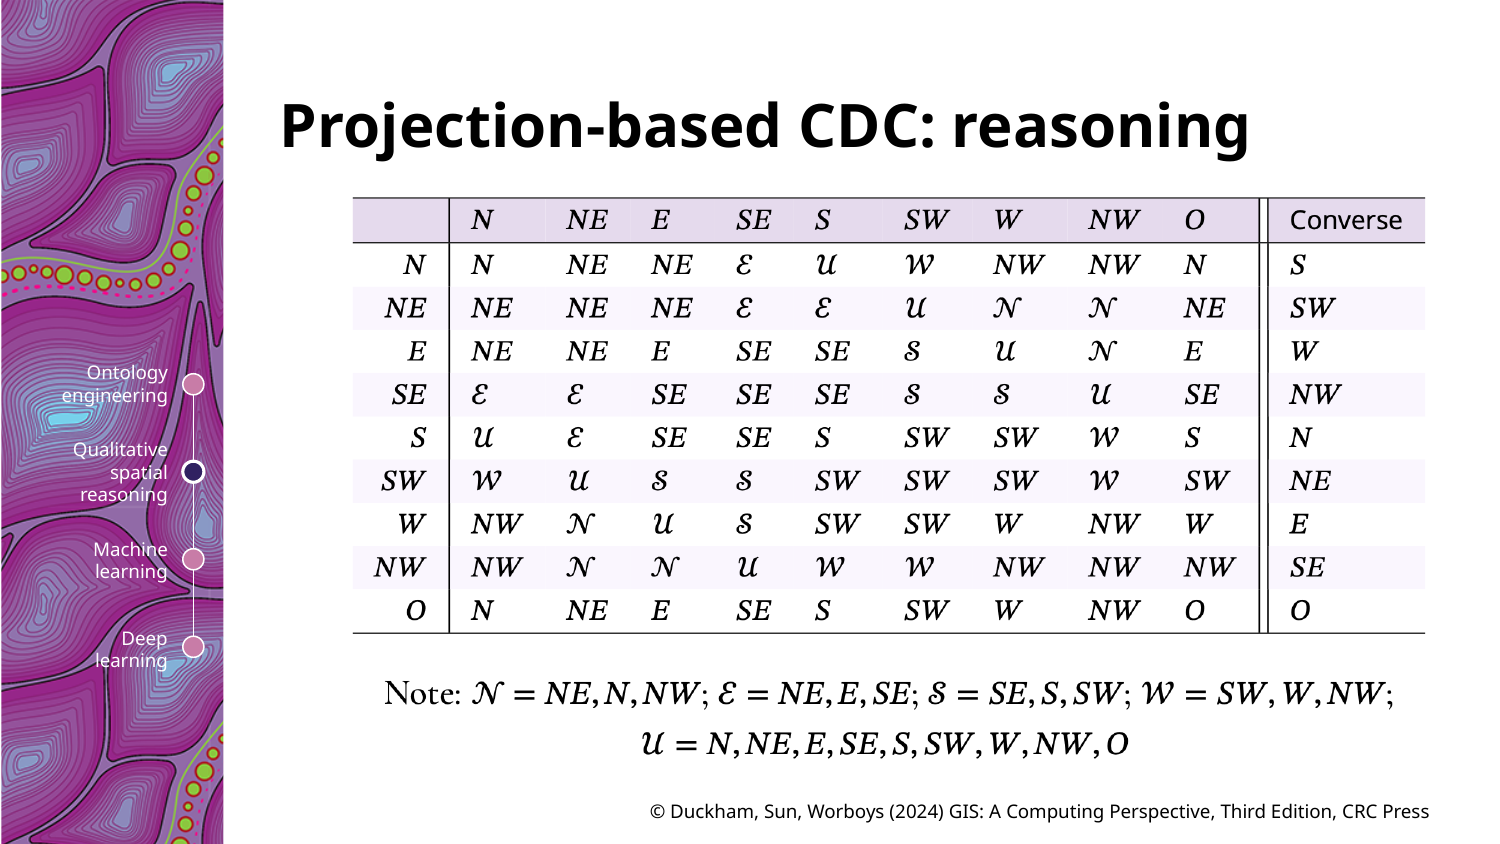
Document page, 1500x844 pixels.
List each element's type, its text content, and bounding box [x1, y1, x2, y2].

picture [1, 0, 224, 844]
title Projection-based CDC: reasoning [264, 72, 1449, 176]
text_box [182, 461, 204, 483]
picture [347, 189, 1434, 773]
